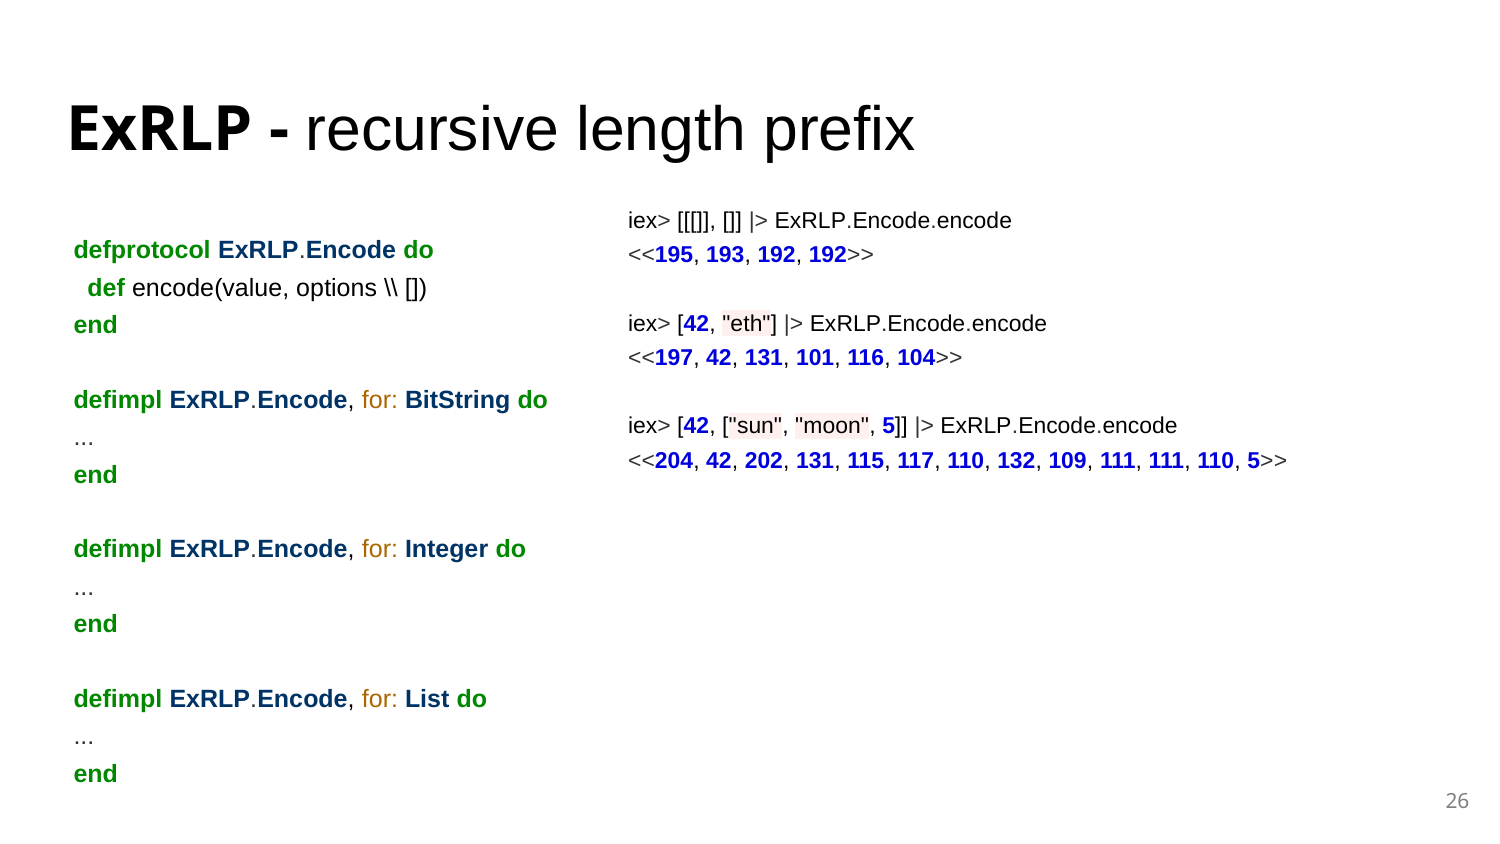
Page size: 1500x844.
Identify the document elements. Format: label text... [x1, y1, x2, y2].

text_box iex> [[[]], []] |> ExRLP.Encode.encode <<195, 193, 192, 192>> iex> [42, "eth"] |> ExRLP.Encode.encode <<197, 42, 131, 101, 116, 104>> iex> [42, ["sun", "moon", 5]] |> ExRLP.Encode.encode <<204, 42, 202, 131, 115, 117, 110, 132, 109, 111, 111, 110, 5>> [613, 183, 1391, 816]
title ExRLP - recursive length prefix [51, 72, 1449, 129]
slide_number ‹#› [1394, 769, 1484, 834]
text_box defprotocol ExRLP.Encode do def encode(value, options \\ []) end defimpl ExRLP.Encode, for: BitString do ... end defimpl ExRLP.Encode, for: Integer do ... end defimpl ExRLP.Encode, for: List do ... end [43, 200, 659, 844]
